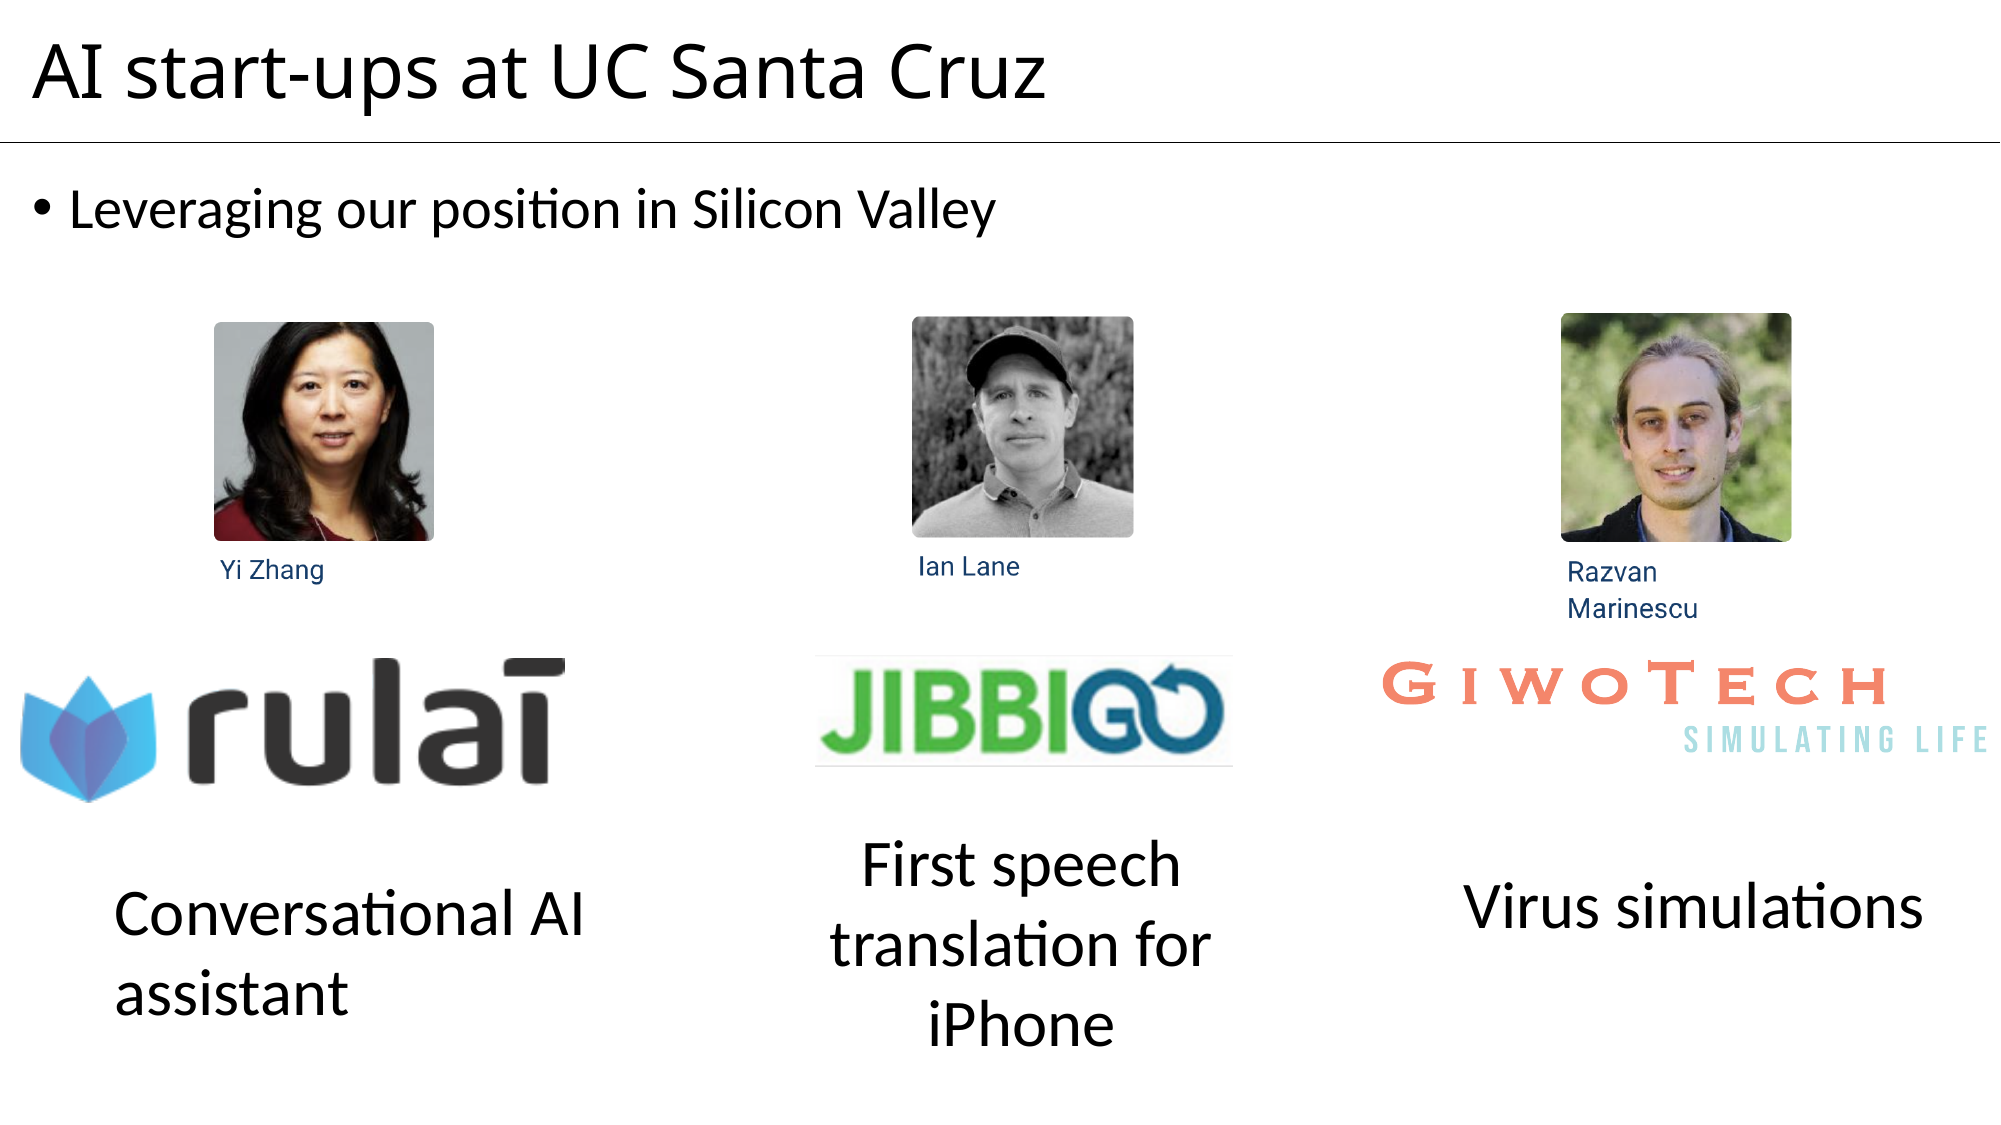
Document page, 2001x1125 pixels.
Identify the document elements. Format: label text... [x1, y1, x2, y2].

title AI start-ups at UC Santa Cruz [17, 10, 1987, 138]
picture [815, 310, 1233, 921]
text_box Conversational AI assistant [99, 861, 669, 1037]
list Leveraging our position in Silicon Valley [17, 170, 1987, 1014]
picture [1553, 301, 1802, 629]
picture [198, 306, 447, 595]
text_box First speech translation for iPhone [718, 812, 1325, 1067]
text_box Virus simulations [1400, 854, 1988, 950]
picture [1379, 642, 1987, 760]
picture [16, 658, 565, 805]
